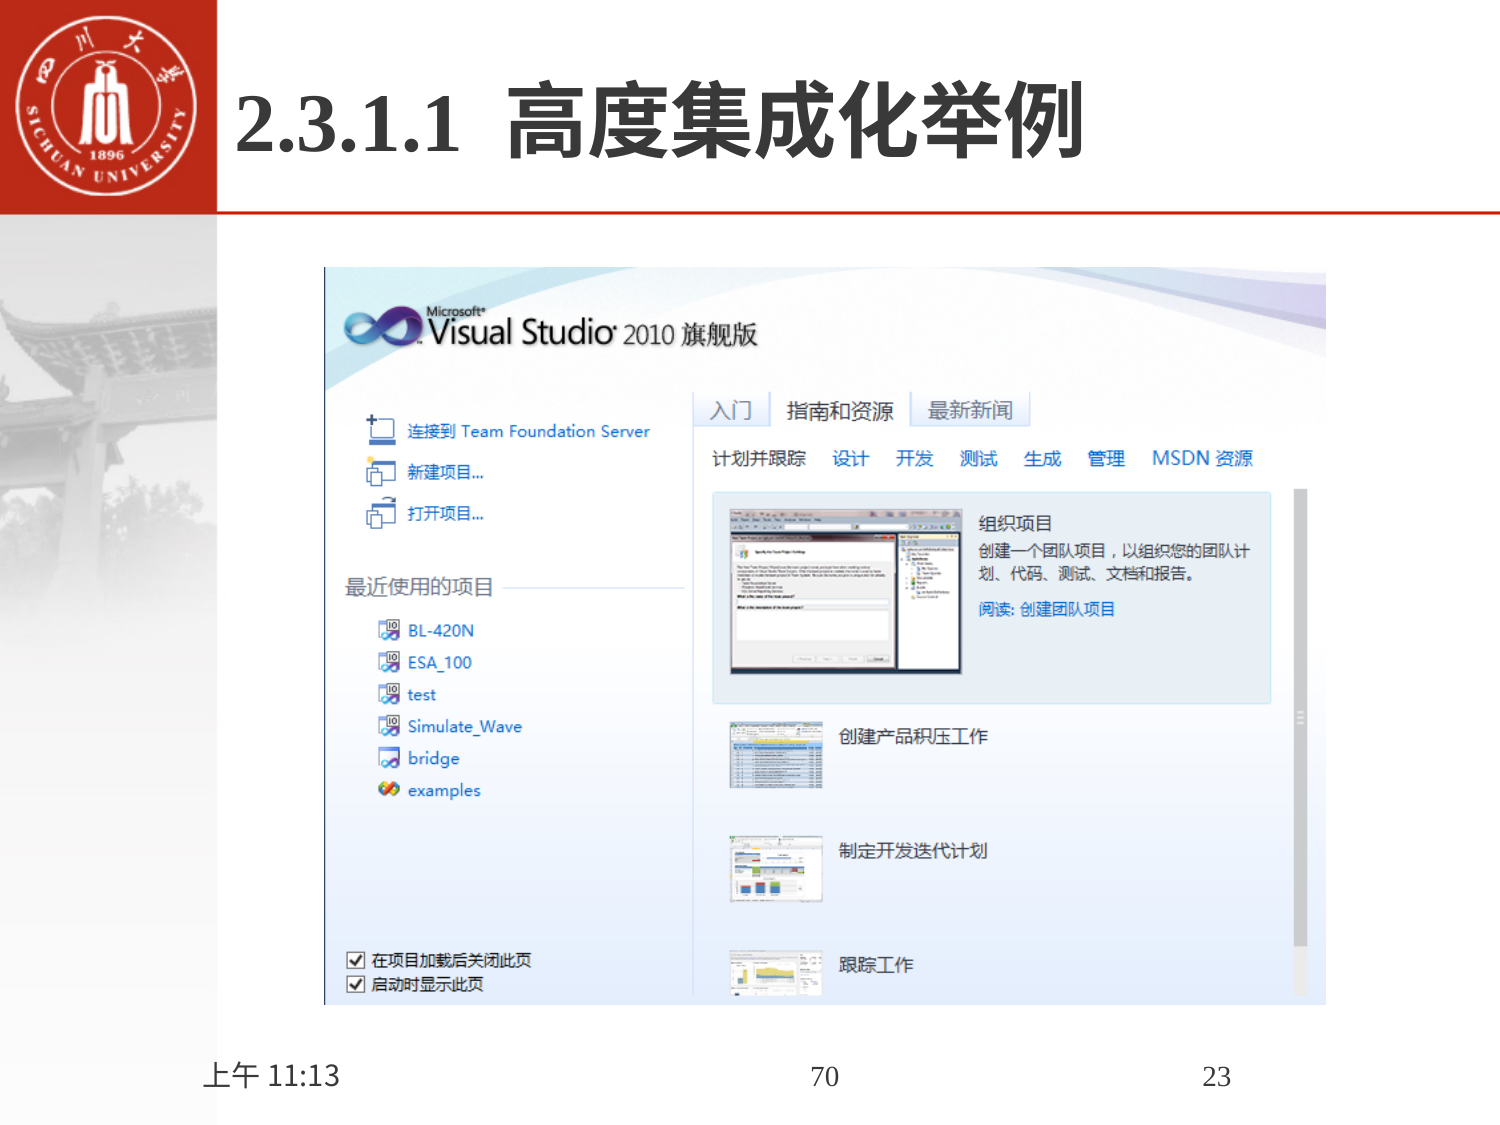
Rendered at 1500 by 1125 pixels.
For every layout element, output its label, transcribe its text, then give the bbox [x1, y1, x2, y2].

text_box 上午 11:13 [187, 1049, 500, 1125]
text_box 70 [587, 1049, 1063, 1125]
title 2.3.1.1 高度集成化举例 [219, 18, 1495, 217]
picture [0, 0, 1500, 1125]
text_box <number> [1187, 1049, 1500, 1125]
